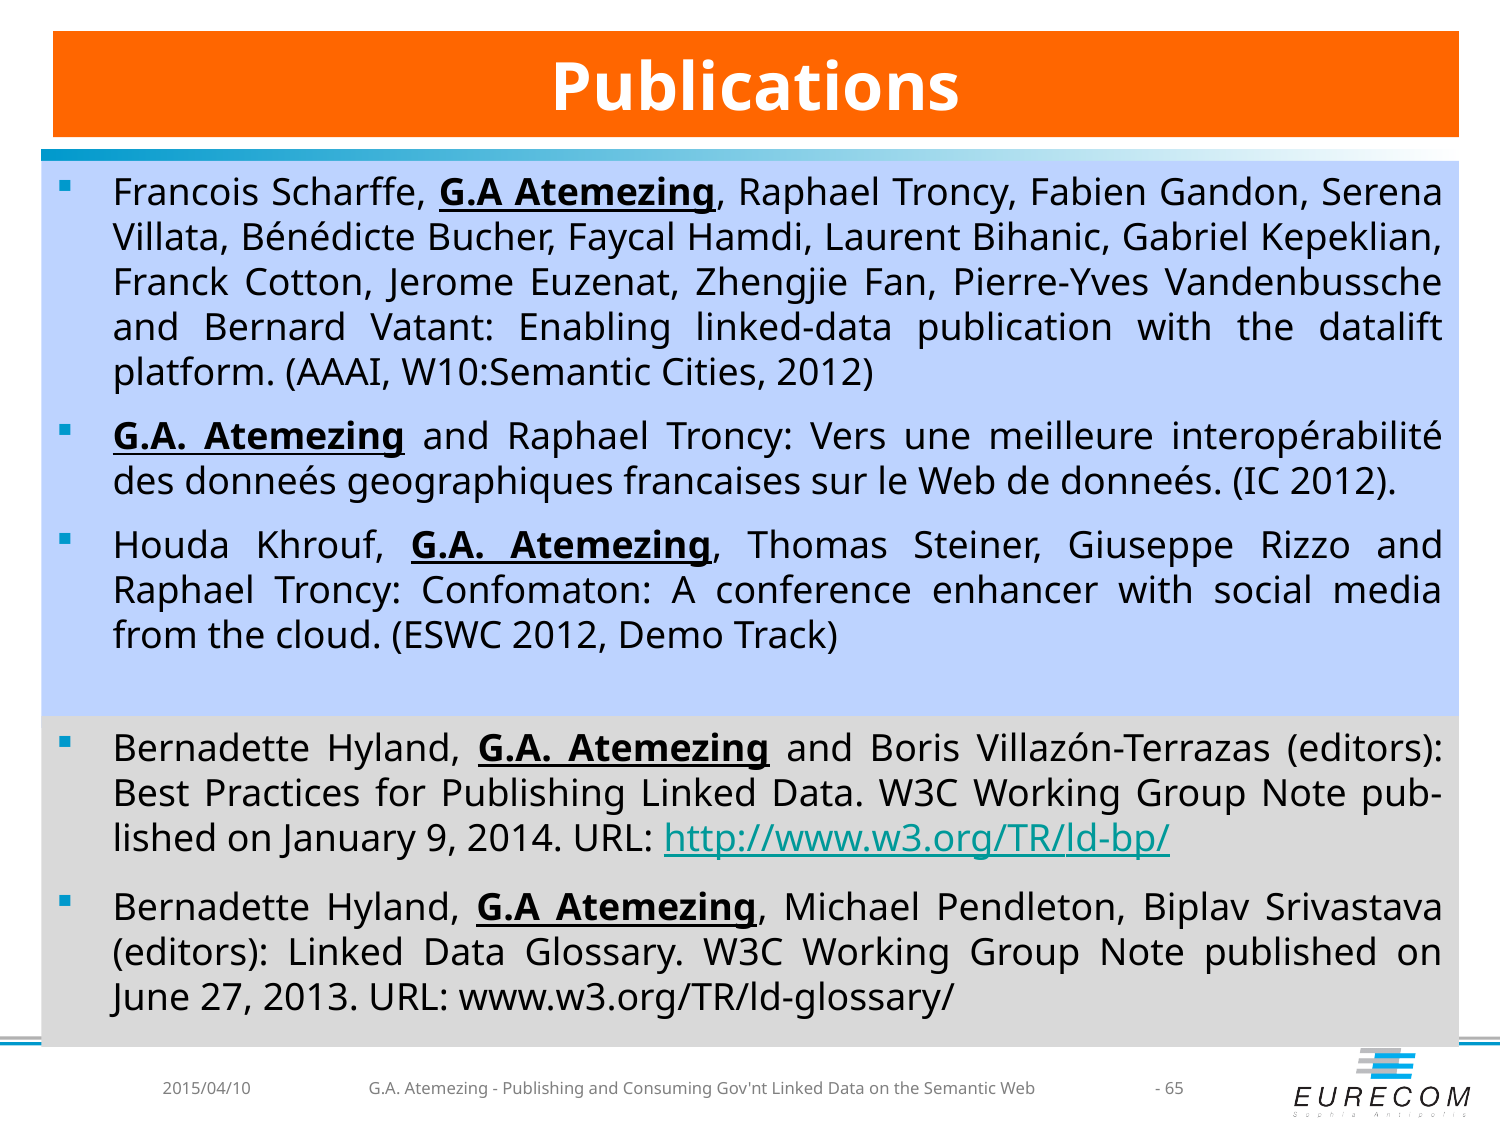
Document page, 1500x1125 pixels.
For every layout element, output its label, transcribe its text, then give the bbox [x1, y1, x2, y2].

slide_number - 65 [1080, 1070, 1200, 1103]
footer G.A. Atemezing - Publishing and Consuming Gov'nt Linked Data on the Semantic Web [336, 1070, 1069, 1107]
picture [1293, 1048, 1477, 1118]
list Francois Scharffe, G.A Atemezing, Raphael Troncy, Fabien Gandon, Serena Villata, Bénédicte Bucher, Faycal Hamdi, Laurent Bihanic, Gabriel Kepeklian, Franck Cotton, Jerome Euzenat, Zhengjie Fan, Pierre-Yves Vandenbussche and Bernard Vatant: Enabling linked-data publication with the datalift platform. (AAAI, W10:Semantic Cities, 2012) G.A. Atemezing and Raphael Troncy: Vers une meilleure interopérabilité des donneés geographiques francaises sur le Web de donneés. (IC 2012). Houda Khrouf, G.A. Atemezing, Thomas Steiner, Giuseppe Rizzo and Raphael Troncy: Confomaton: A conference enhancer with social media from the cloud. (ESWC 2012, Demo Track) [41, 160, 1460, 729]
text_box Bernadette Hyland, G.A. Atemezing and Boris Villazón-Terrazas (editors): Best Practices for Publishing Linked Data. W3C Working Group Note pub- lished on January 9, 2014. URL: http://www.w3.org/TR/ld-bp/ Bernadette Hyland, G.A Atemezing, Michael Pendleton, Biplav Srivastava (editors): Linked Data Glossary. W3C Working Group Note published on June 27, 2013. URL: www.w3.org/TR/ld-glossary/ [41, 716, 1459, 1047]
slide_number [147, 1070, 325, 1103]
title Publications [52, 30, 1460, 138]
